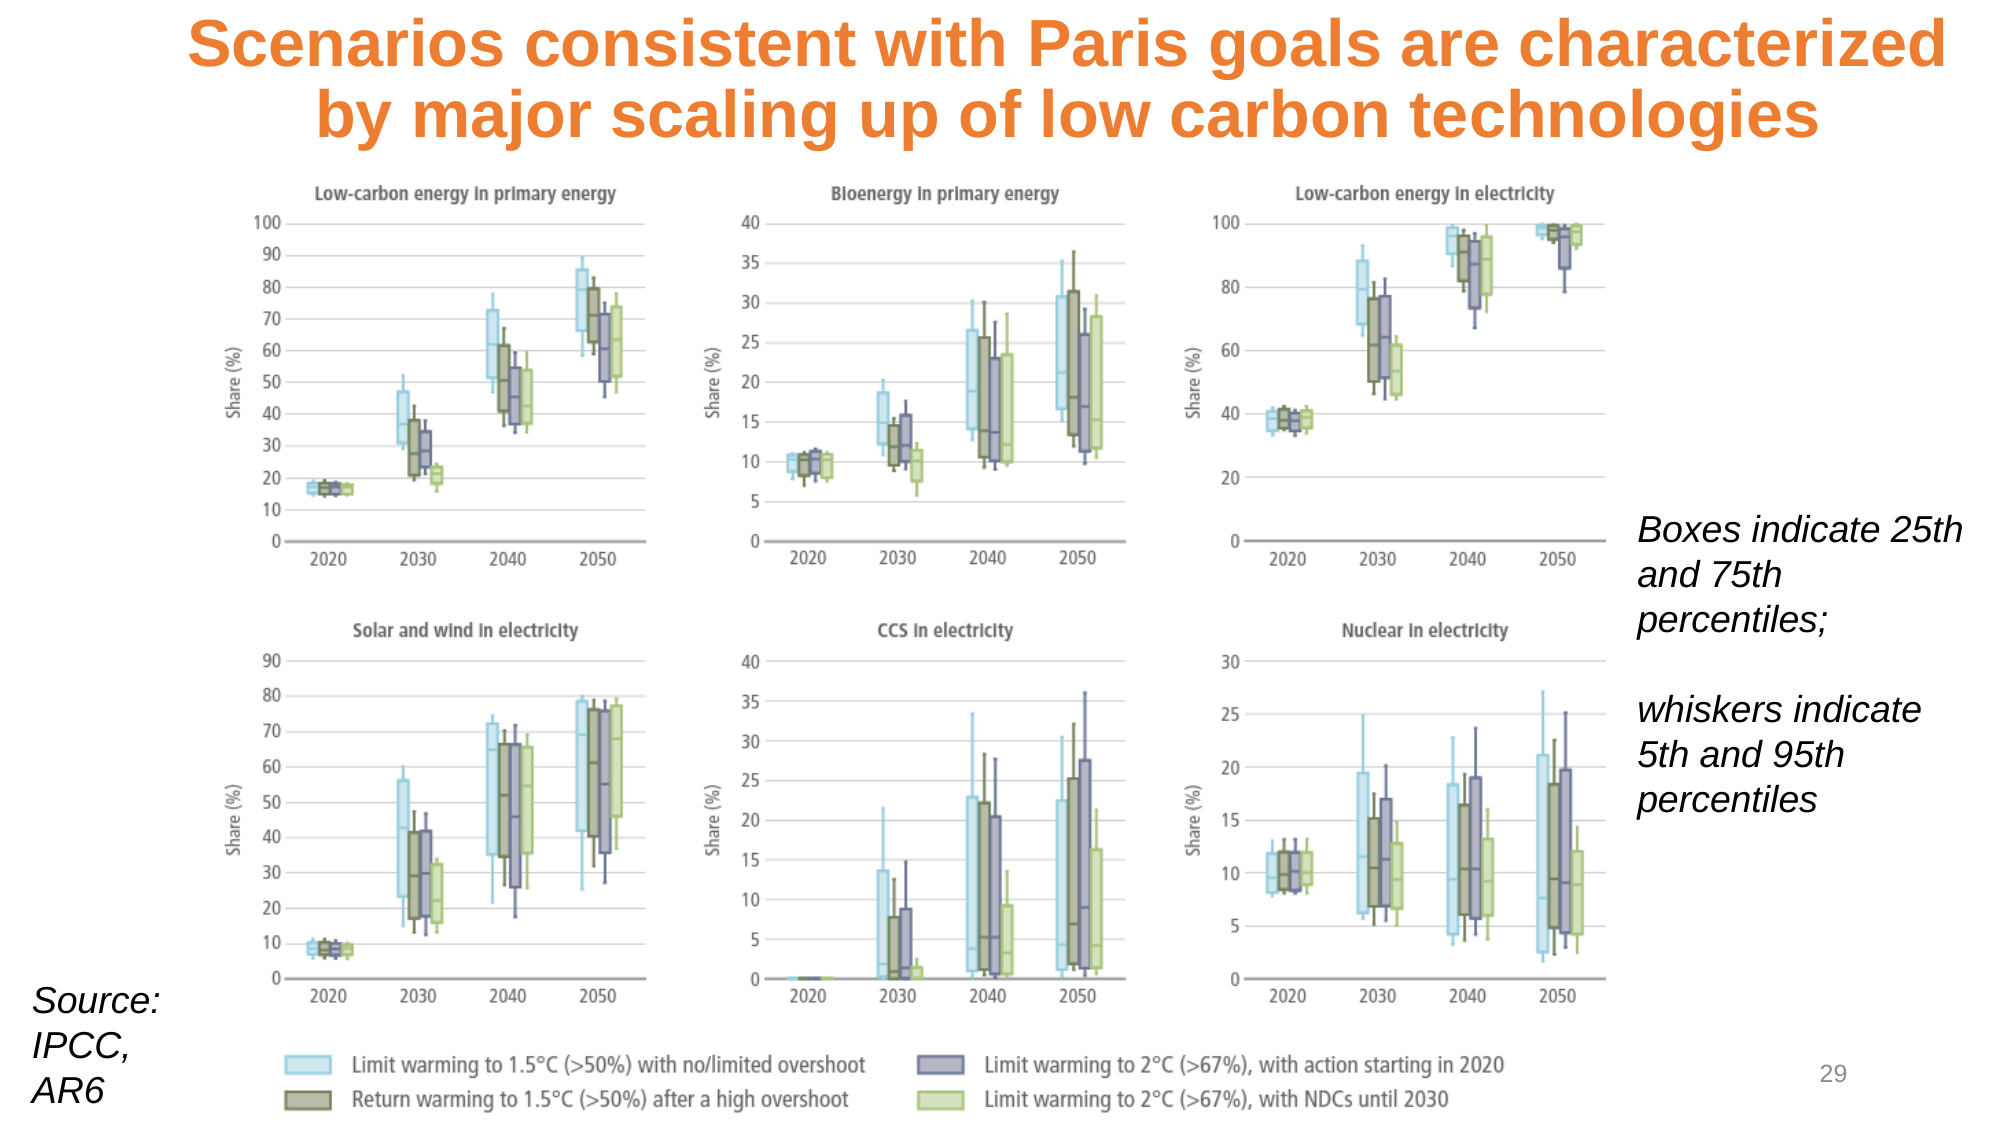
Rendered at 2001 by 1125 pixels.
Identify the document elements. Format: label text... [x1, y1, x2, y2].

text_box Source: IPCC, AR6 [17, 969, 181, 1119]
picture [181, 155, 1690, 1125]
text_box Boxes indicate 25th and 75th percentiles; whiskers indicate 5th and 95th percentiles [1690, 497, 1985, 828]
slide_number 29 [1690, 1042, 1863, 1103]
title Scenarios consistent with Paris goals are characterized by major scaling up of low carbon technologies [137, 6, 2000, 155]
